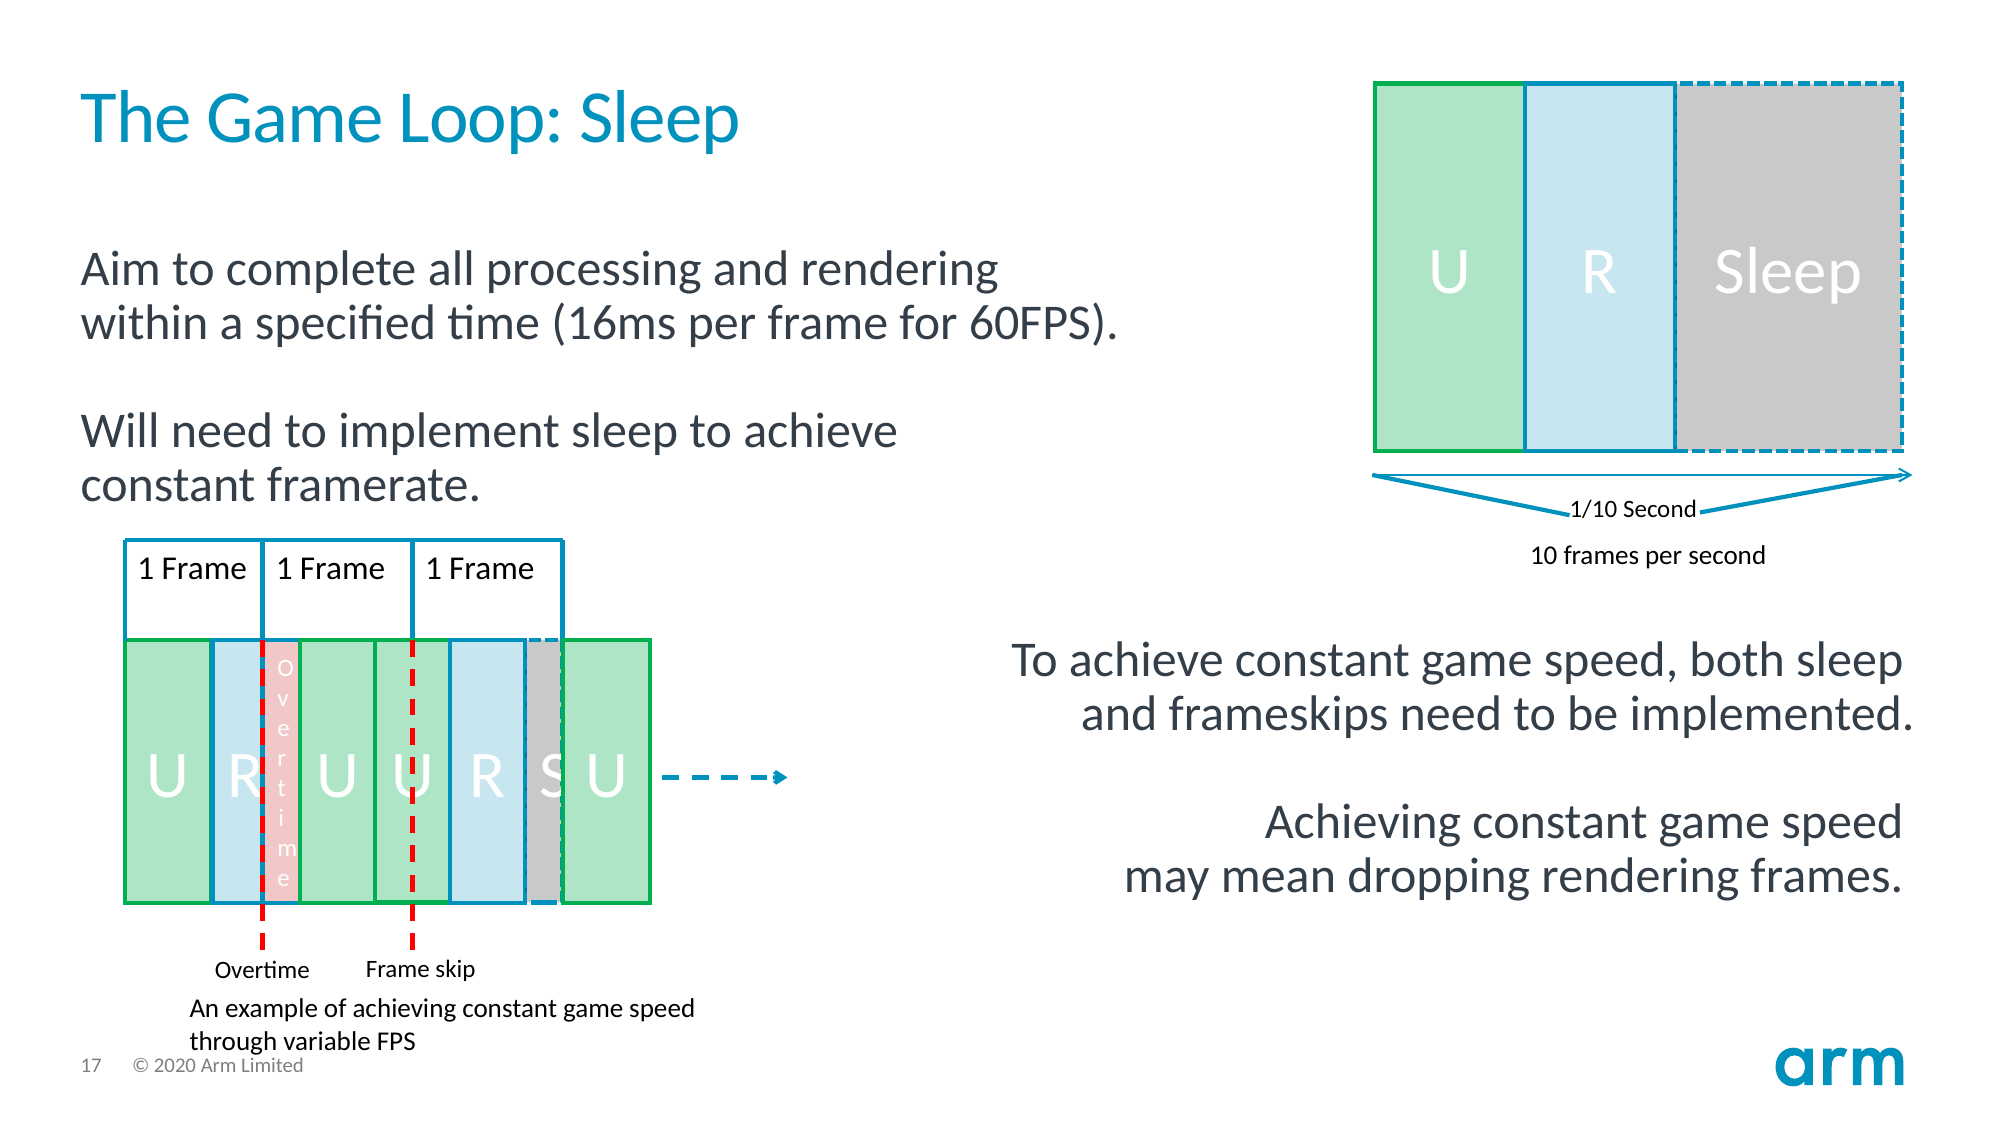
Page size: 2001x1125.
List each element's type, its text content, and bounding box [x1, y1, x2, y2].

list Aim to complete all processing and rendering within a specified time (16ms per frame for 60FPS). Will need to implement sleep to achieve constant framerate. To achieve constant game speed, both sleep and frameskips need to be implemented. Achieving constant game speed may mean dropping rendering frames. [80, 242, 1915, 913]
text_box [1372, 474, 1570, 516]
text_box R [1524, 83, 1674, 452]
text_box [102, 539, 788, 1041]
text_box Sleep [1674, 83, 1903, 452]
title The Game Loop: Sleep [80, 48, 1915, 158]
text_box 1/10 Second [1569, 492, 1700, 537]
text_box 10 frames per second [1529, 537, 1800, 582]
text_box U [1374, 83, 1524, 452]
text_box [1699, 474, 1903, 513]
